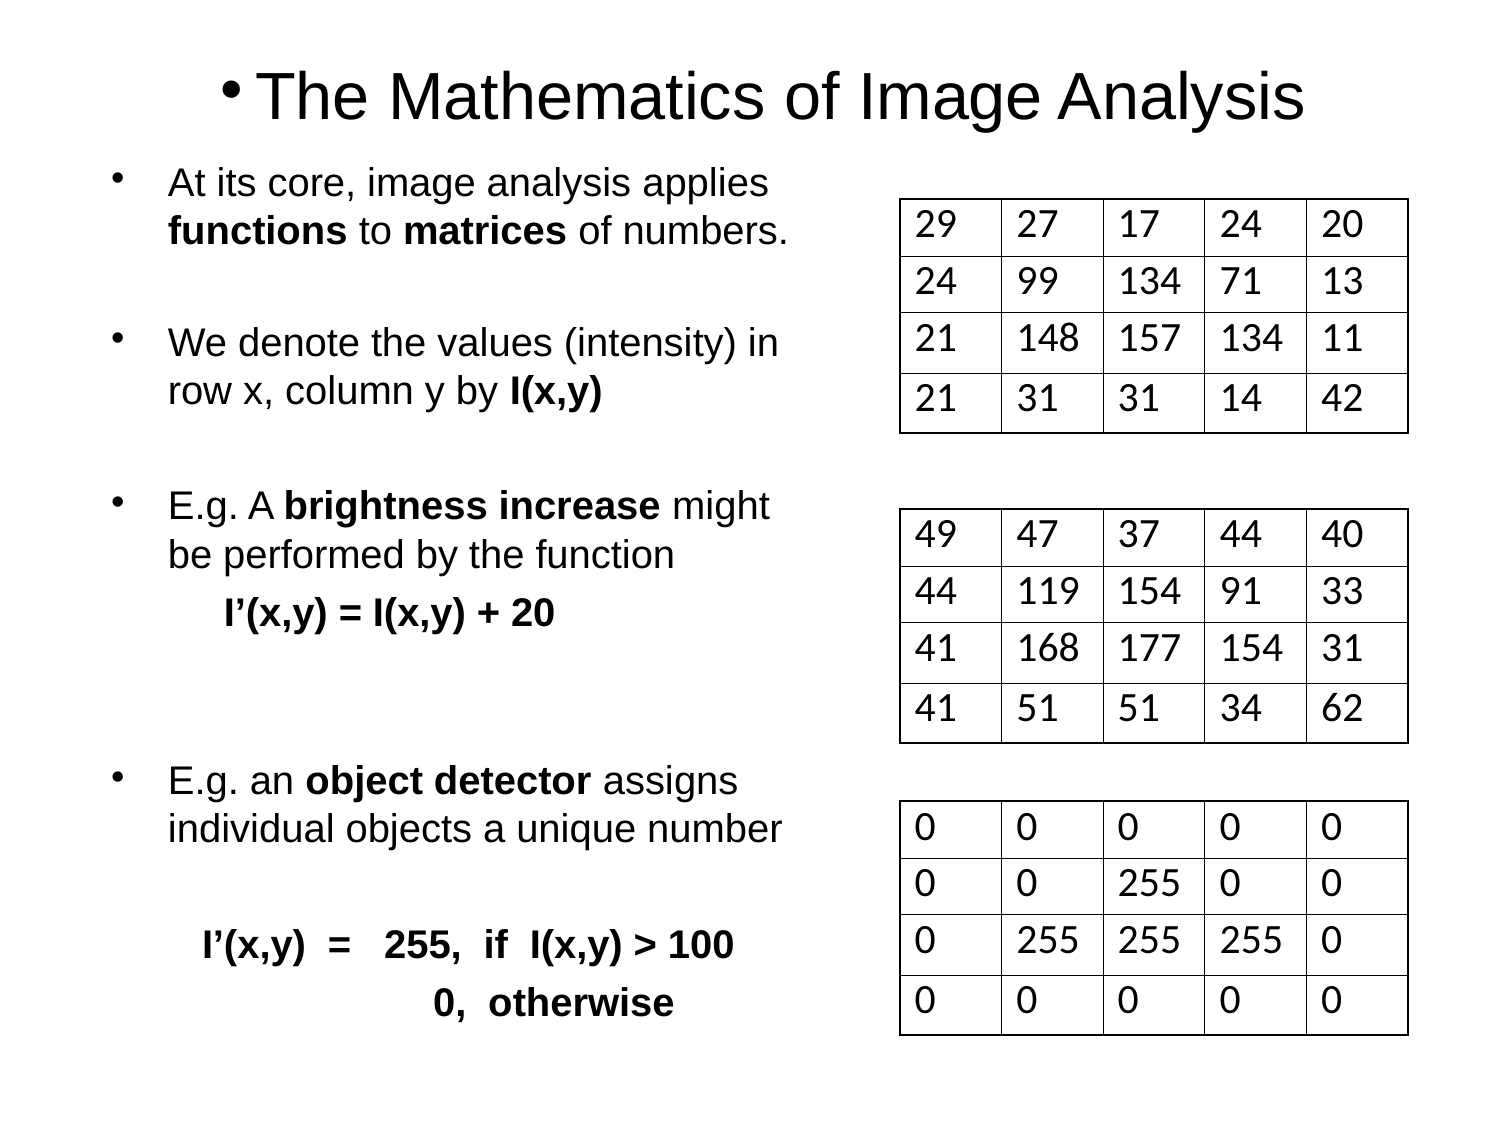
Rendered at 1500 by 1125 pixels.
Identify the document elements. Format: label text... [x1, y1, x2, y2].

table_cell 41 [901, 623, 1001, 683]
table_header 24 [1205, 200, 1306, 256]
table_header 0 [1307, 802, 1407, 858]
table_cell 255 [1104, 915, 1204, 975]
table_cell 0 [1104, 976, 1204, 1034]
table_cell 51 [1104, 684, 1204, 742]
table_cell 11 [1307, 313, 1407, 373]
table_cell 0 [1205, 976, 1306, 1034]
table_cell 31 [1307, 623, 1407, 683]
table_header 0 [1002, 802, 1103, 858]
table_cell 62 [1307, 684, 1407, 742]
table_header 37 [1104, 510, 1204, 566]
table_header 20 [1307, 200, 1407, 256]
table_cell 14 [1205, 374, 1306, 432]
table_cell 148 [1002, 313, 1103, 373]
table_cell 0 [1307, 976, 1407, 1034]
table_cell 24 [901, 257, 1001, 312]
table_cell 154 [1104, 567, 1204, 622]
table_header 40 [1307, 510, 1407, 566]
text_box At its core, image analysis applies functions to matrices of numbers. We denote the values (intensity) in row x, column y by I(x,y) E.g. A brightness increase might be performed by the function I’(x,y) = I(x,y) + 20 E.g. an object detector assigns individual objects a unique number I’(x,y) = 255, if I(x,y) > 100 0, otherwise [76, 148, 809, 1047]
table_header 0 [1104, 802, 1204, 858]
table_cell 157 [1104, 313, 1204, 373]
table_cell 0 [1307, 915, 1407, 975]
table_cell 51 [1002, 684, 1103, 742]
table_cell 44 [901, 567, 1001, 622]
table_header 29 [901, 200, 1001, 256]
table_header 49 [901, 510, 1001, 566]
table_cell 31 [1002, 374, 1103, 432]
table_cell 134 [1205, 313, 1306, 373]
table_header 27 [1002, 200, 1103, 256]
table_cell 154 [1205, 623, 1306, 683]
table_cell 99 [1002, 257, 1103, 312]
table_header 44 [1205, 510, 1306, 566]
table_cell 31 [1104, 374, 1204, 432]
table_cell 119 [1002, 567, 1103, 622]
text_box The Mathematics of Image Analysis [88, 29, 1438, 157]
table_cell 33 [1307, 567, 1407, 622]
table_cell 134 [1104, 257, 1204, 312]
table_header 47 [1002, 510, 1103, 566]
table_cell 71 [1205, 257, 1306, 312]
table_cell 168 [1002, 623, 1103, 683]
table_cell 177 [1104, 623, 1204, 683]
table_cell 21 [901, 374, 1001, 432]
table_cell 0 [901, 859, 1001, 914]
table_cell 0 [1002, 976, 1103, 1034]
table_cell 0 [901, 976, 1001, 1034]
table_cell 13 [1307, 257, 1407, 312]
table_cell 0 [1205, 859, 1306, 914]
table_cell 42 [1307, 374, 1407, 432]
table_cell 41 [901, 684, 1001, 742]
table_cell 255 [1002, 915, 1103, 975]
table_cell 0 [1002, 859, 1103, 914]
table_cell 255 [1104, 859, 1204, 914]
table_cell 34 [1205, 684, 1306, 742]
table_cell 21 [901, 313, 1001, 373]
table_cell 255 [1205, 915, 1306, 975]
table_header 0 [1205, 802, 1306, 858]
table_cell 91 [1205, 567, 1306, 622]
table_cell 0 [901, 915, 1001, 975]
table_header 17 [1104, 200, 1204, 256]
table_cell 0 [1307, 859, 1407, 914]
table_header 0 [901, 802, 1001, 858]
